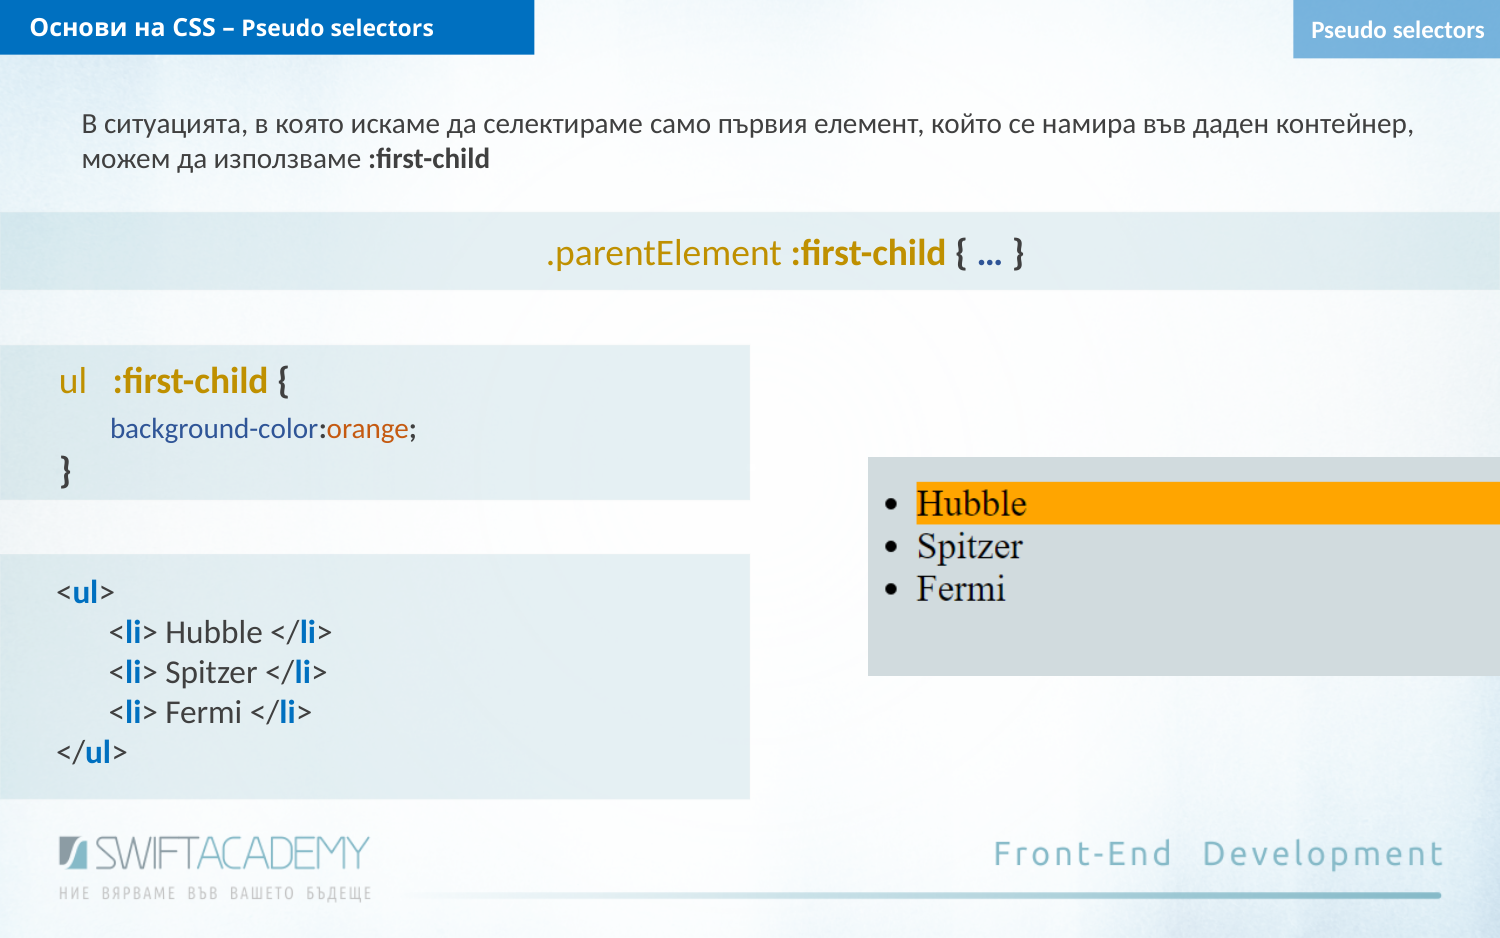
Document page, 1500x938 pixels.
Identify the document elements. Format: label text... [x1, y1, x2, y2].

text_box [868, 457, 1500, 676]
text_box [1292, 0, 1500, 59]
text_box ul :first-child { background-color:orange; } [44, 348, 443, 499]
text_box .parentElement :first-child { … } [431, 220, 1140, 281]
text_box [0, 553, 751, 800]
text_box [0, 344, 751, 501]
text_box Основи на CSS – Pseudo selectors [14, 4, 550, 49]
text_box [0, 291, 1500, 938]
text_box [0, 0, 1500, 211]
text_box [0, 0, 535, 56]
text_box <ul> <li> Hubble </li> <li> Spitzer </li> <li> Fermi </li> </ul> [41, 563, 459, 778]
text_box В ситуацията, в която искаме да селектираме само първия елемент, който се намира във даден контейнер, можем да използваме :first-child [66, 97, 1459, 183]
text_box [0, 211, 1500, 291]
text_box Pseudo selectors [1293, 6, 1500, 52]
